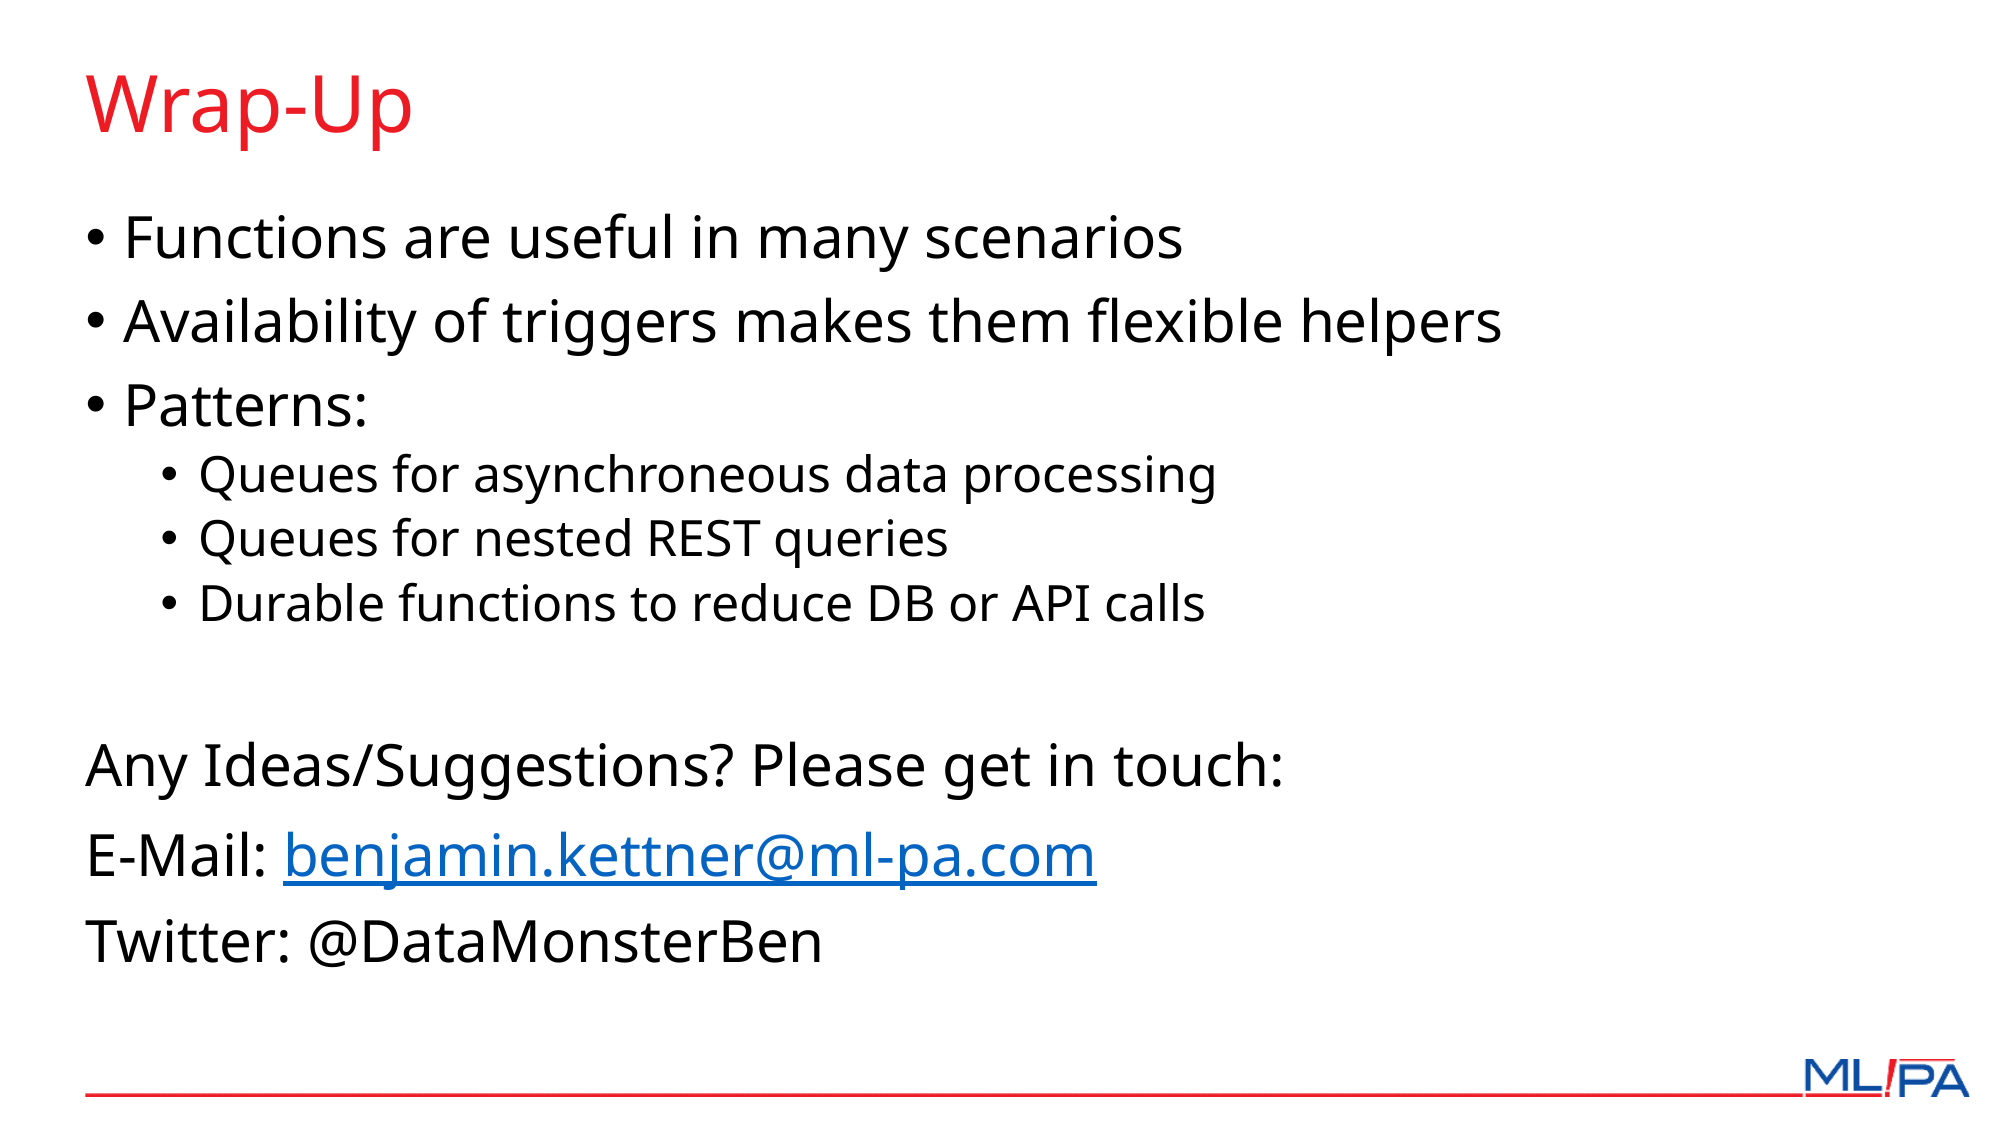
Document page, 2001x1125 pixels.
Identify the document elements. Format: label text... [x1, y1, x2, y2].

title Wrap-Up [0, 56, 2000, 162]
picture [85, 1059, 1970, 1097]
list Functions are useful in many scenarios Availability of triggers makes them flexible helpers Patterns: Queues for asynchroneous data processing Queues for nested REST queries Durable functions to reduce DB or API calls Any Ideas/Suggestions? Please get in touch: E-Mail: benjamin.kettner@ml-pa.com Twitter: @DataMonsterBen [85, 200, 1932, 1011]
